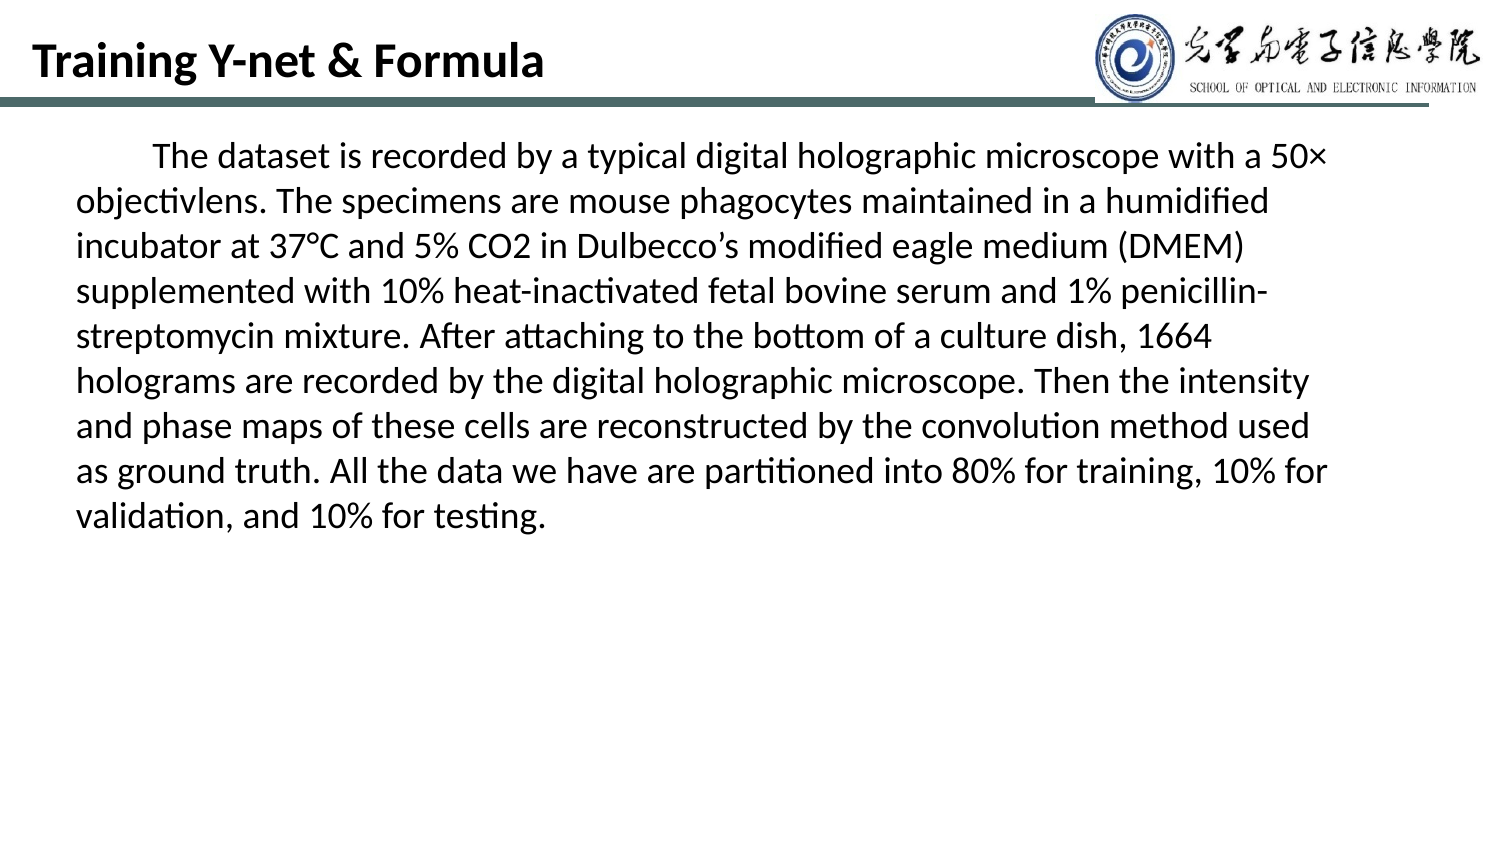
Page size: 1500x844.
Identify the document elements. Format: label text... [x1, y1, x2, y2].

picture [1095, 14, 1483, 103]
text_box Training Y-net & Formula [17, 20, 977, 96]
text_box The dataset is recorded by a typical digital holographic microscope with a 50× objectivlens. The specimens are mouse phagocytes maintained in a humidified incubator at 37°C and 5% CO2 in Dulbecco’s modified eagle medium (DMEM) supplemented with 10% heat-inactivated fetal bovine serum and 1% penicillin-streptomycin mixture. After attaching to the bottom of a culture dish, 1664 holograms are recorded by the digital holographic microscope. Then the intensity and phase maps of these cells are reconstructed by the convolution method used as ground truth. All the data we have are partitioned into 80% for training, 10% for validation, and 10% for testing. [61, 123, 1368, 544]
